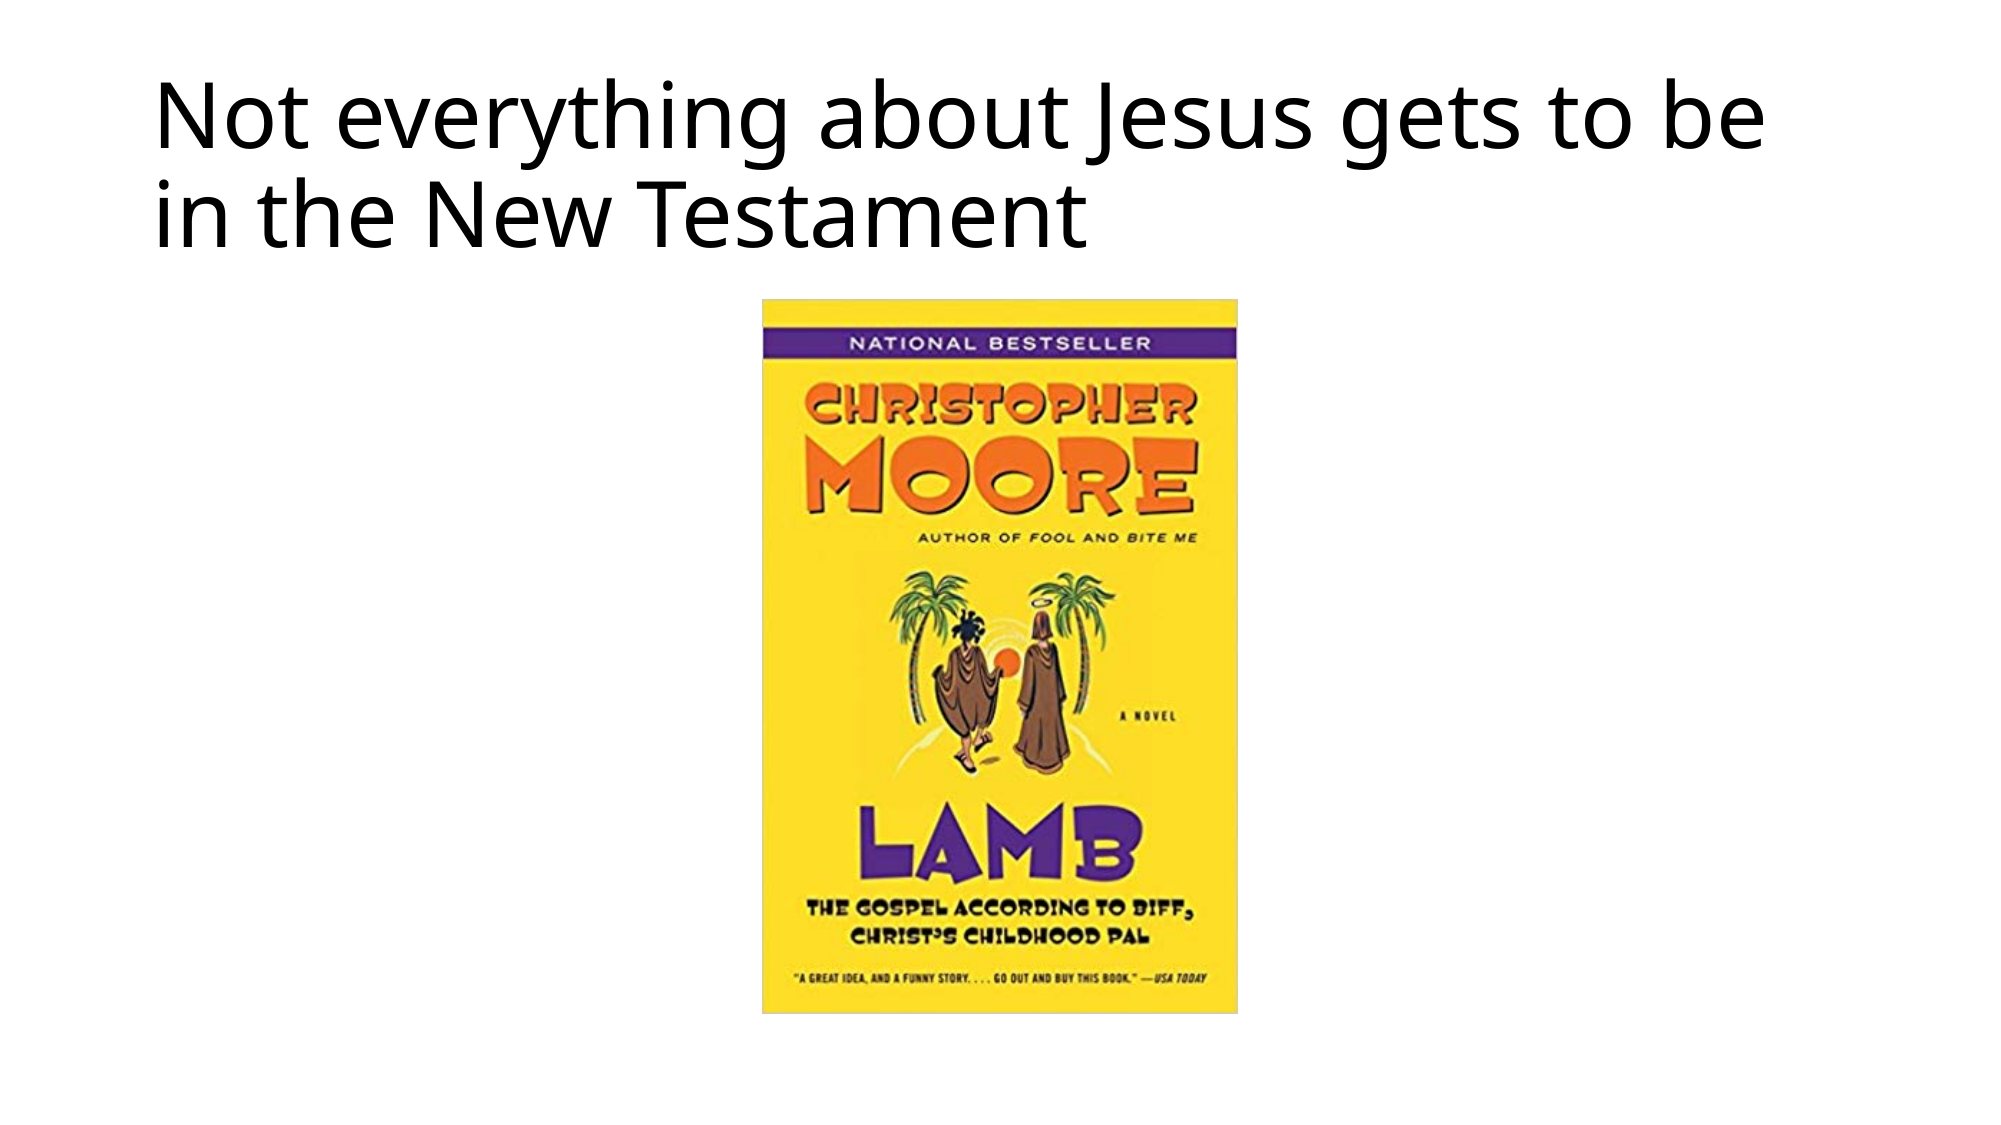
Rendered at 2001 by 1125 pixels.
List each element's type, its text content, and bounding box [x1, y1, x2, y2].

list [762, 299, 1238, 1014]
title Not everything about Jesus gets to be in the New Testament [137, 59, 1863, 278]
